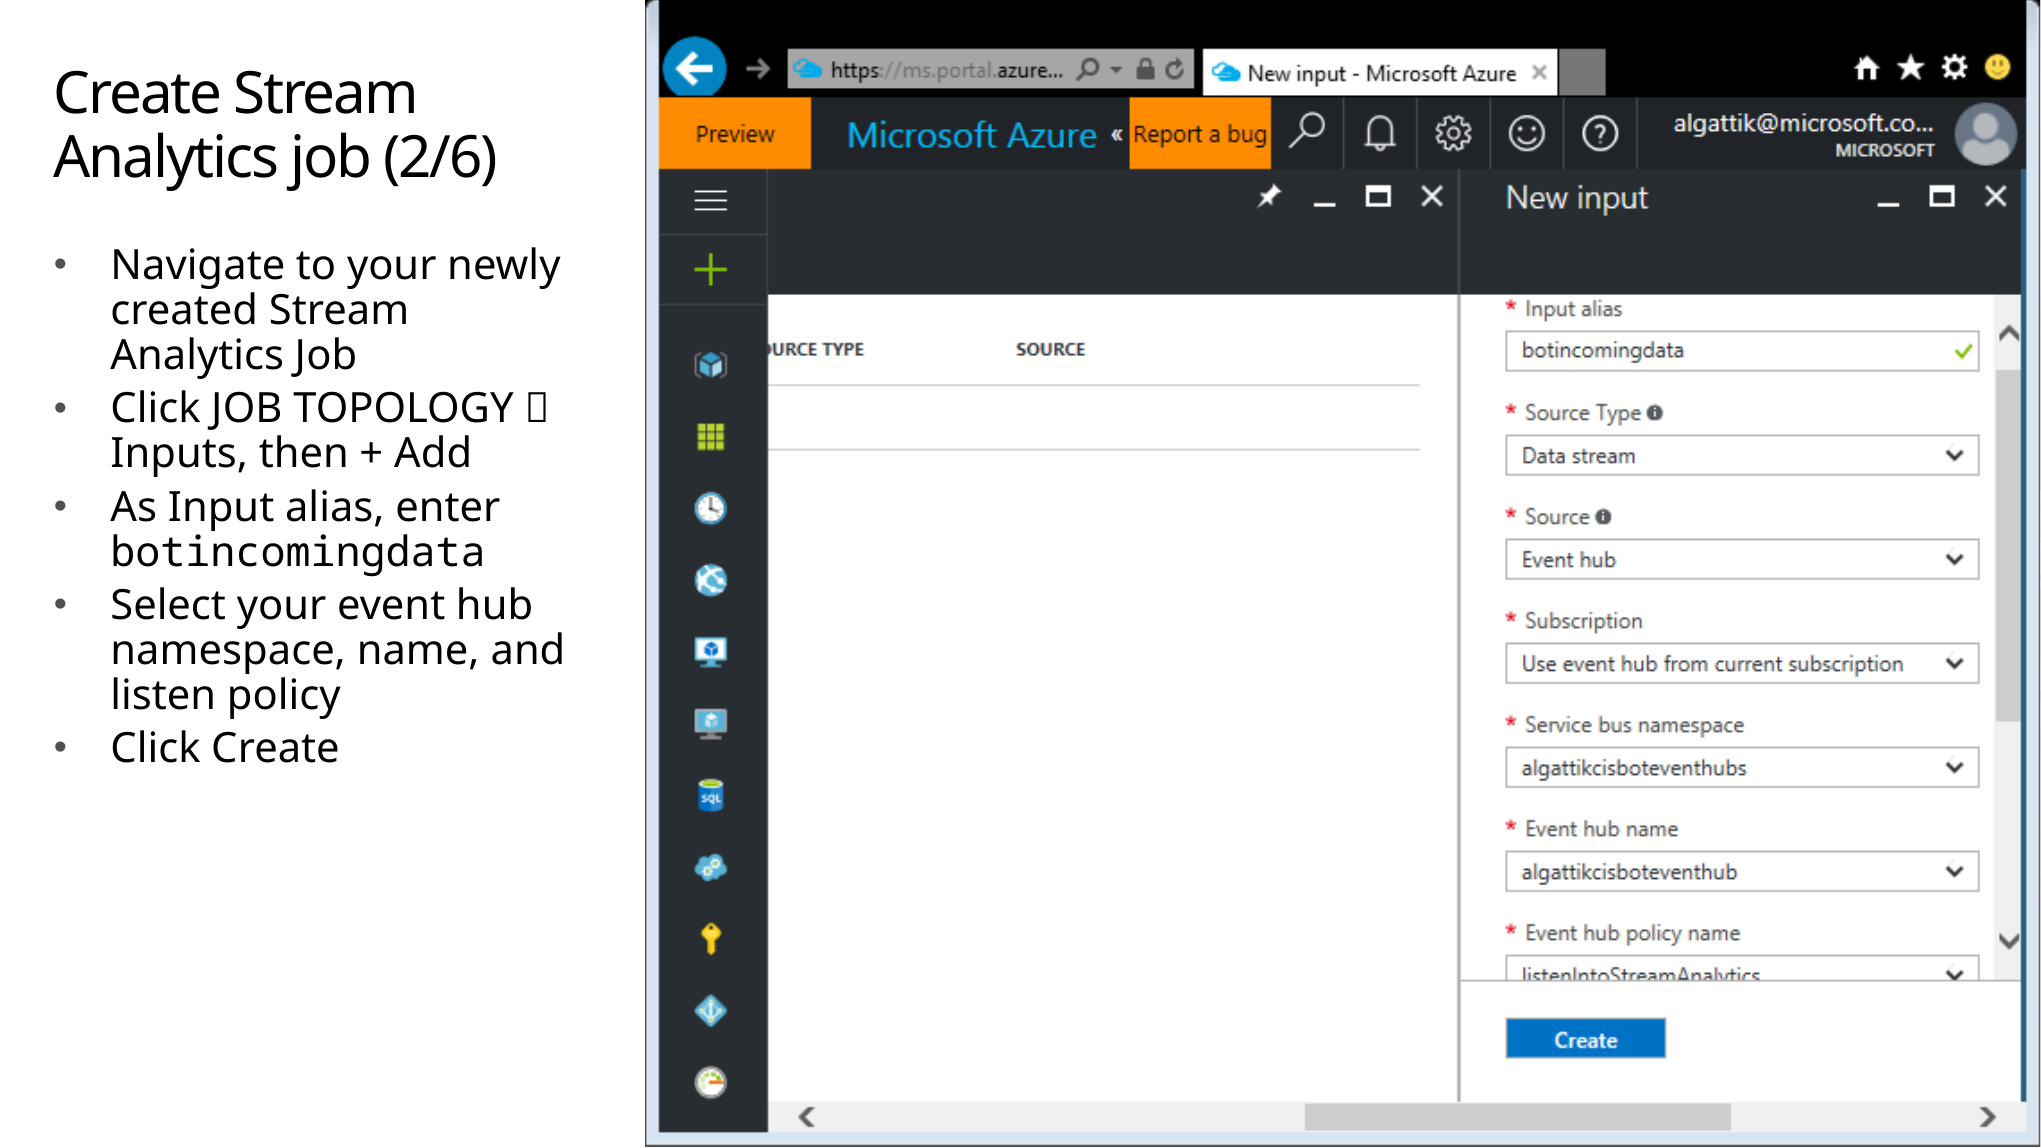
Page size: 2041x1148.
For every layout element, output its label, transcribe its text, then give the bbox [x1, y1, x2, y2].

picture [644, 0, 2041, 1148]
title Create Stream Analytics job (2/6) [30, 48, 616, 207]
list Navigate to your newly created Stream Analytics Job Click JOB TOPOLOGY  Inputs, then + Add As Input alias, enter botincomingdata Select your event hub namespace, name, and listen policy Click Create [30, 228, 616, 855]
